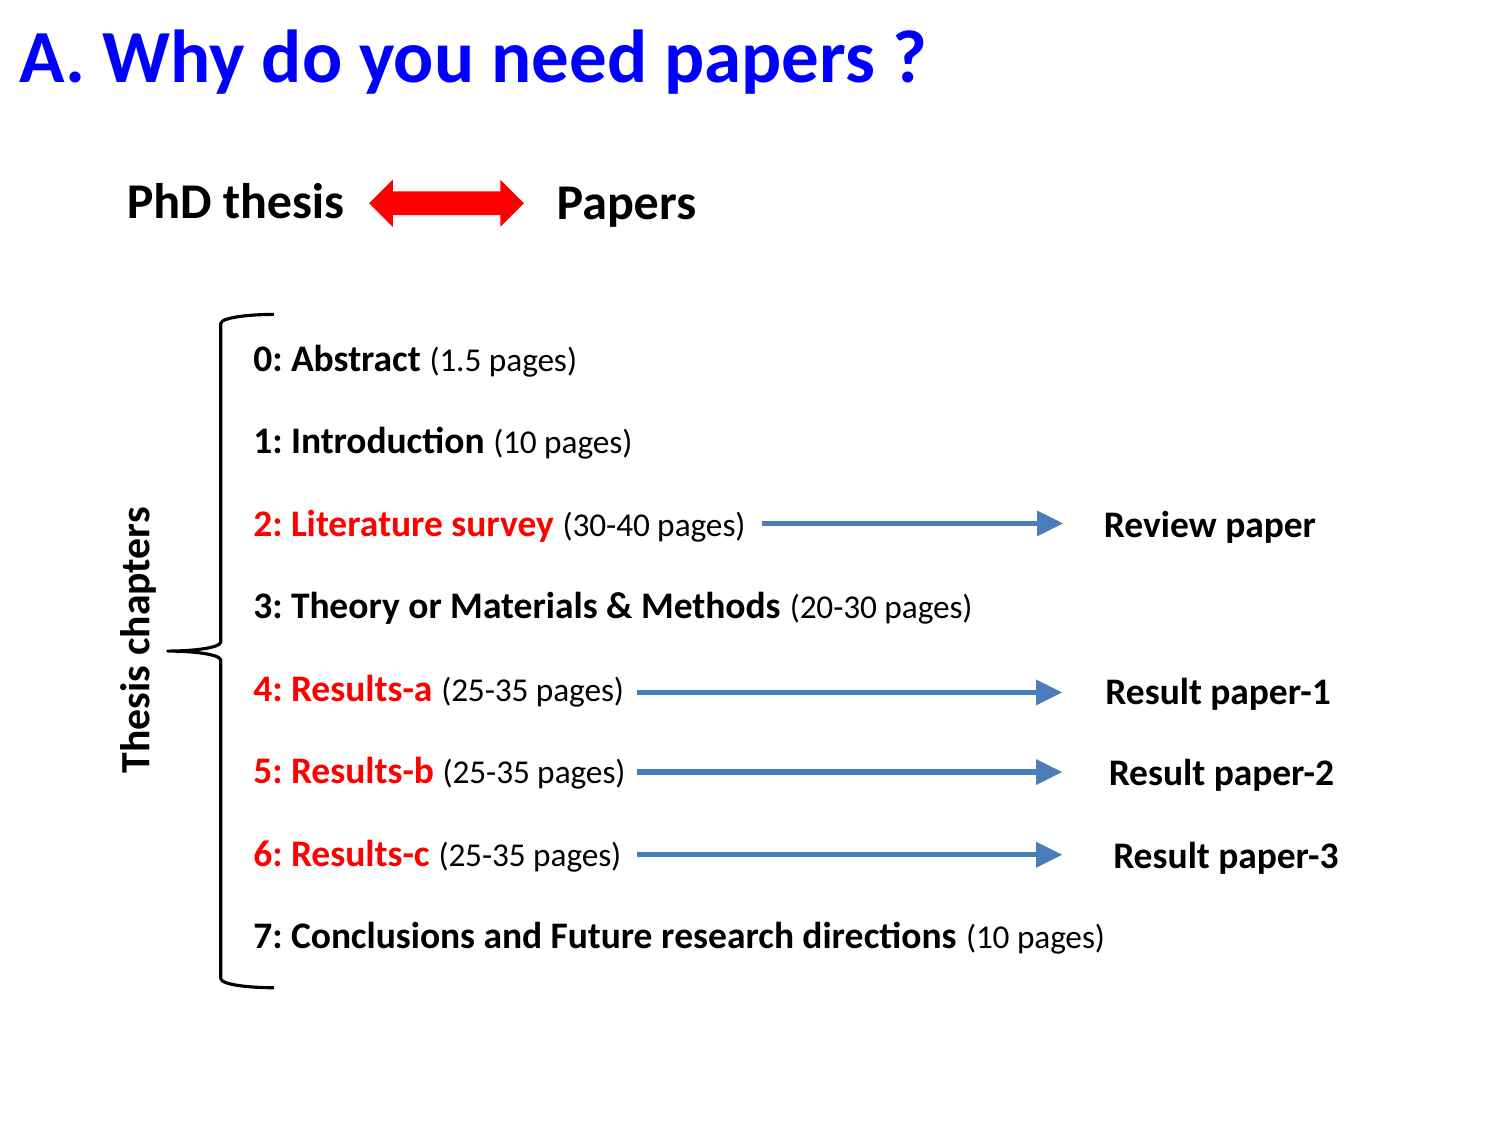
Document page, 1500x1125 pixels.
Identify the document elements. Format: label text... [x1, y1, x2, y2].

text_box Result paper-1 [1090, 659, 1357, 720]
text_box A. Why do you need papers ? [4, 0, 943, 105]
text_box 0: Abstract (1.5 pages) 1: Introduction (10 pages) 2: Literature survey (30-40 pages) 3: Theory or Materials & Methods (20-30 pages) 4: Results-a (25-35 pages) 5: Results-b (25-35 pages) 6: Results-c (25-35 pages) 7: Conclusions and Future research directions (10 pages) [274, 326, 1160, 964]
text_box [166, 313, 274, 989]
text_box Thesis chapters [100, 492, 166, 789]
text_box [367, 177, 526, 229]
text_box Result paper-3 [1098, 823, 1365, 884]
text_box Review paper [1089, 493, 1361, 553]
text_box PhD thesis [112, 160, 514, 236]
text_box Result paper-2 [1094, 740, 1360, 800]
text_box Papers [541, 162, 744, 238]
